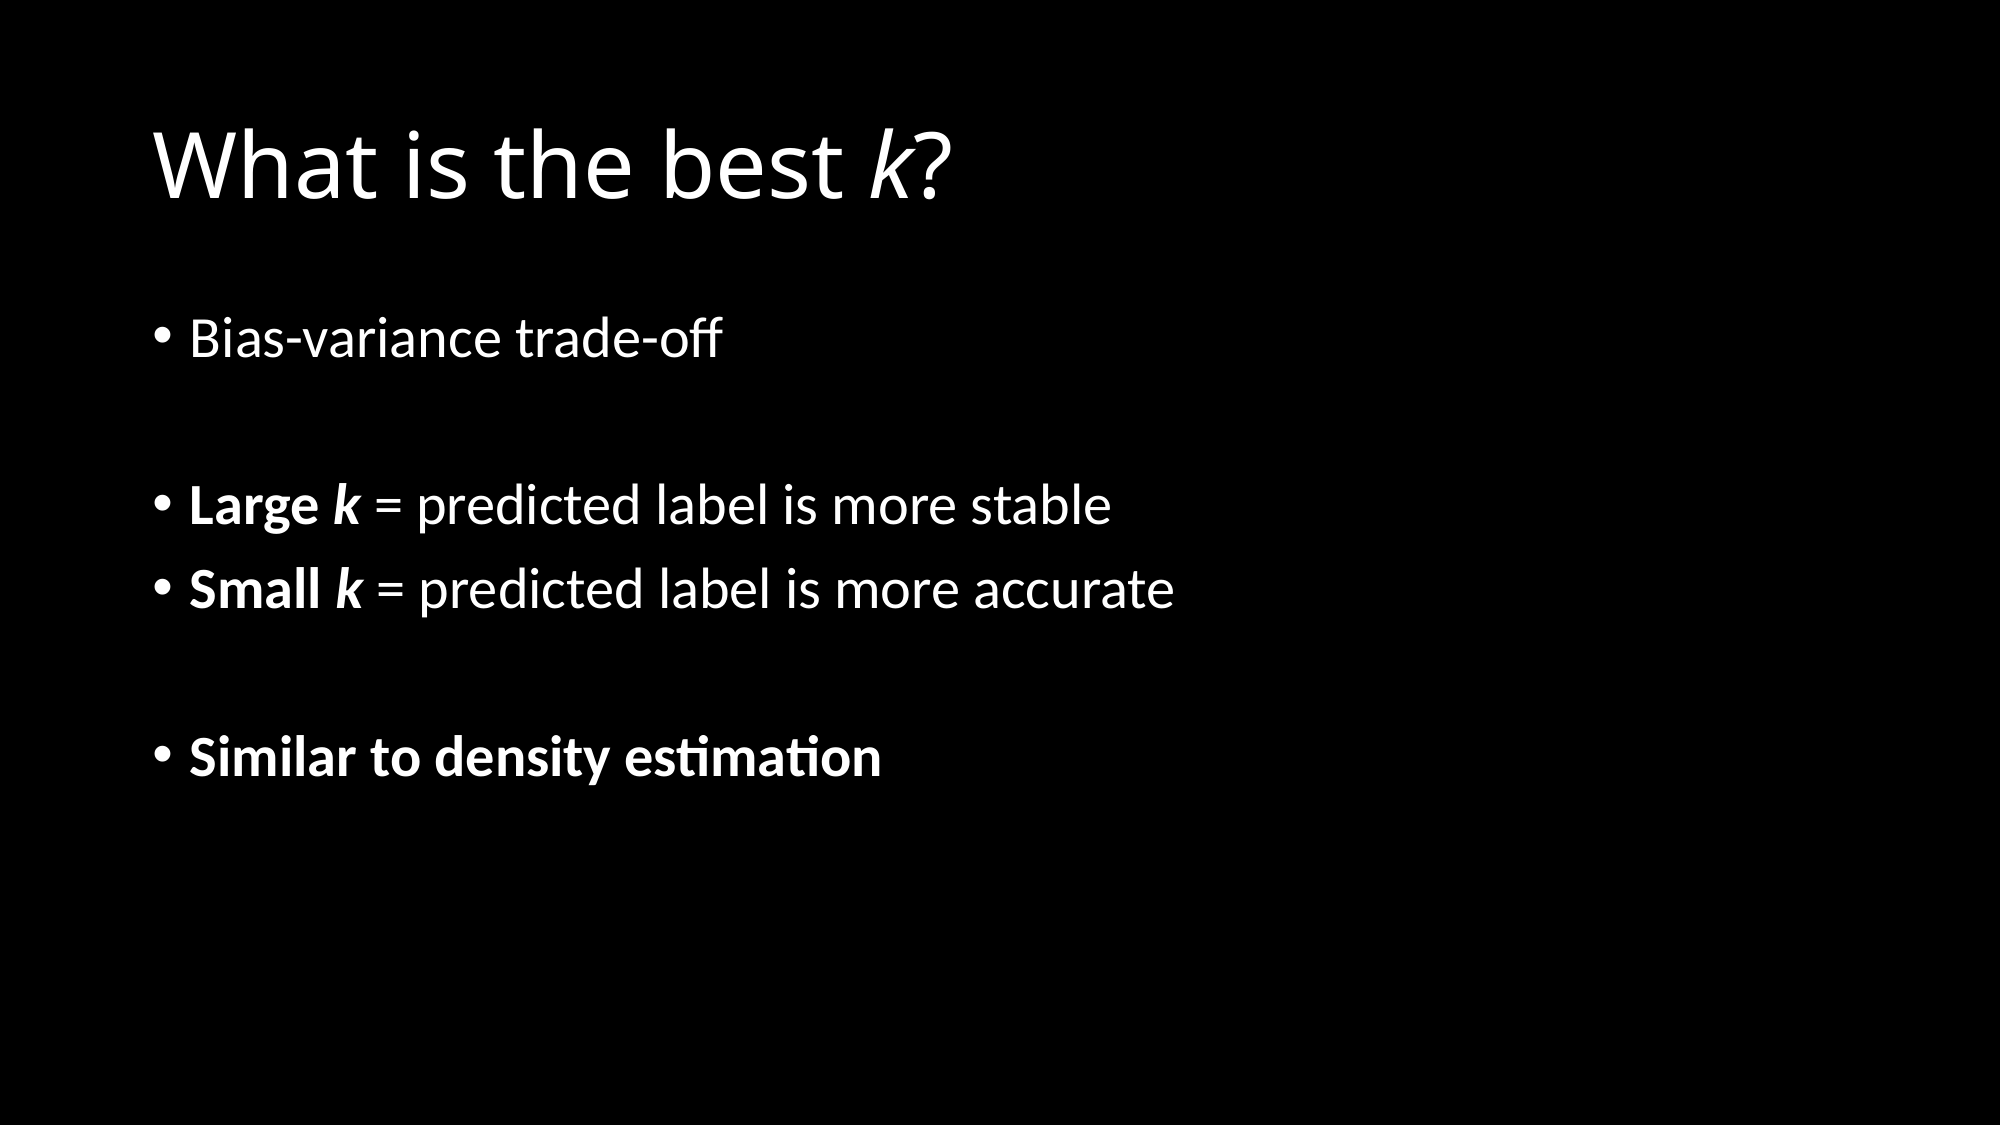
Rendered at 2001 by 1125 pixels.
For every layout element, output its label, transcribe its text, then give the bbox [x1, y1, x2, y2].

list Bias-variance trade-off Large k = predicted label is more stable Small k = predicted label is more accurate Similar to density estimation [137, 299, 1863, 1014]
title What is the best k? [137, 59, 1863, 278]
